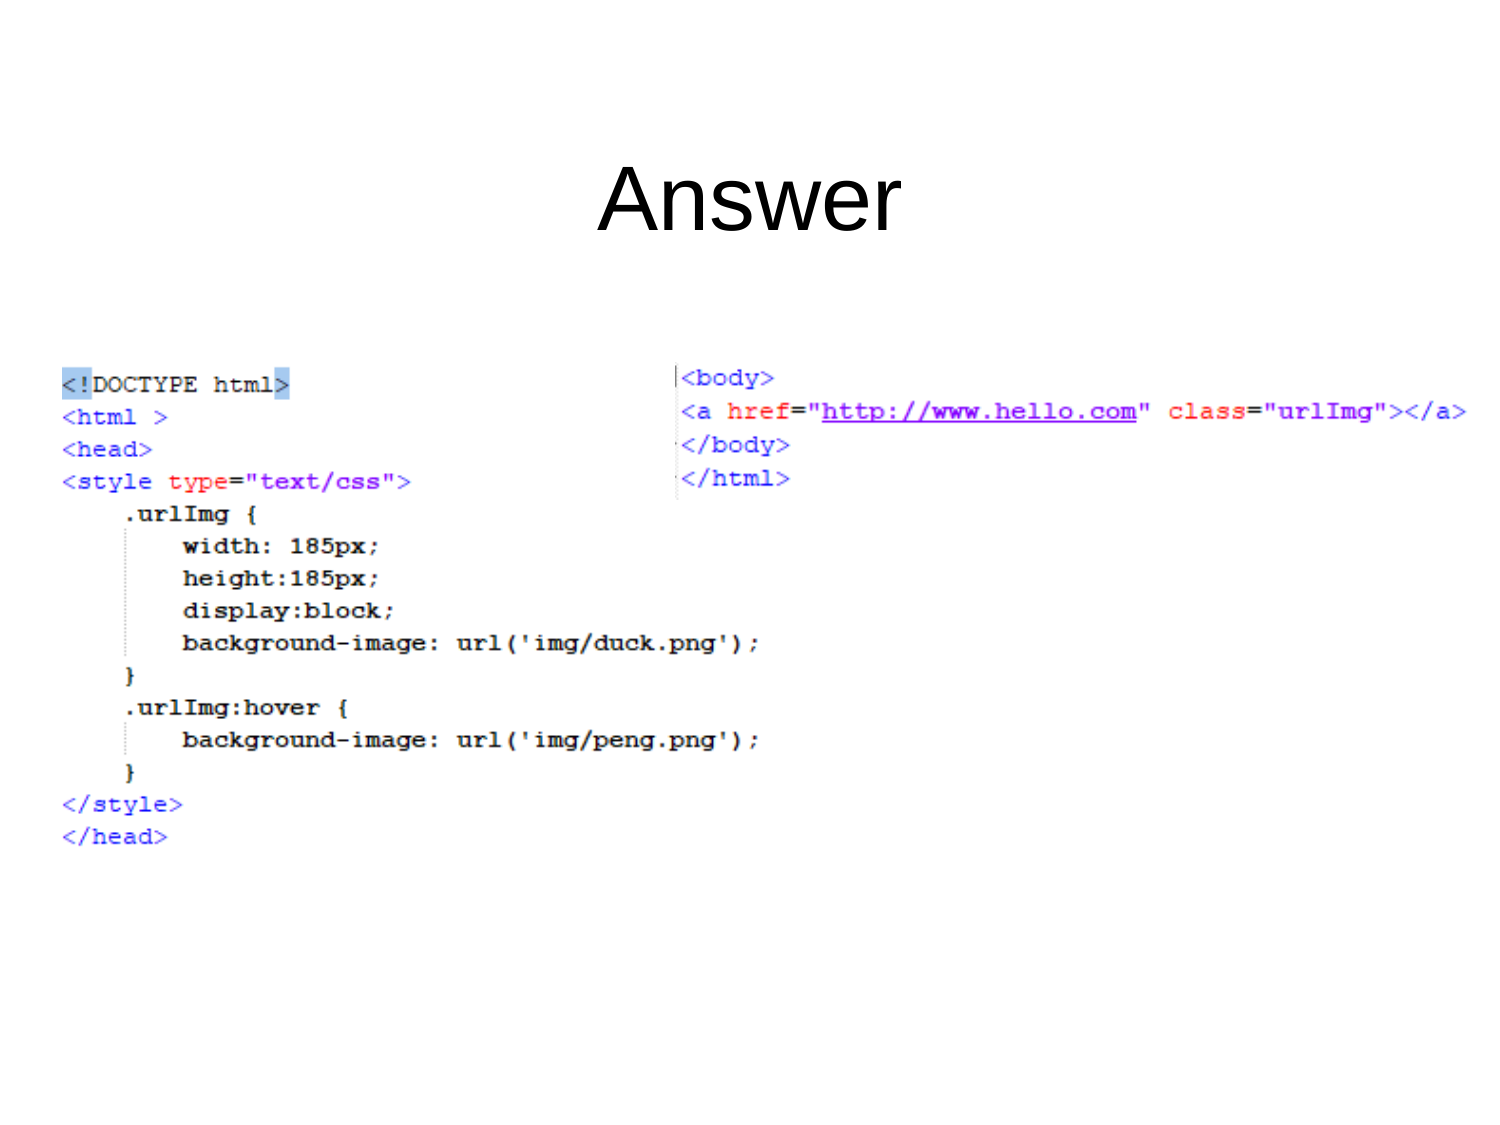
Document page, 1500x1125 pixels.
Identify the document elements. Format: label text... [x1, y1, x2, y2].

picture [62, 362, 1477, 850]
title Answer [112, 99, 1388, 288]
